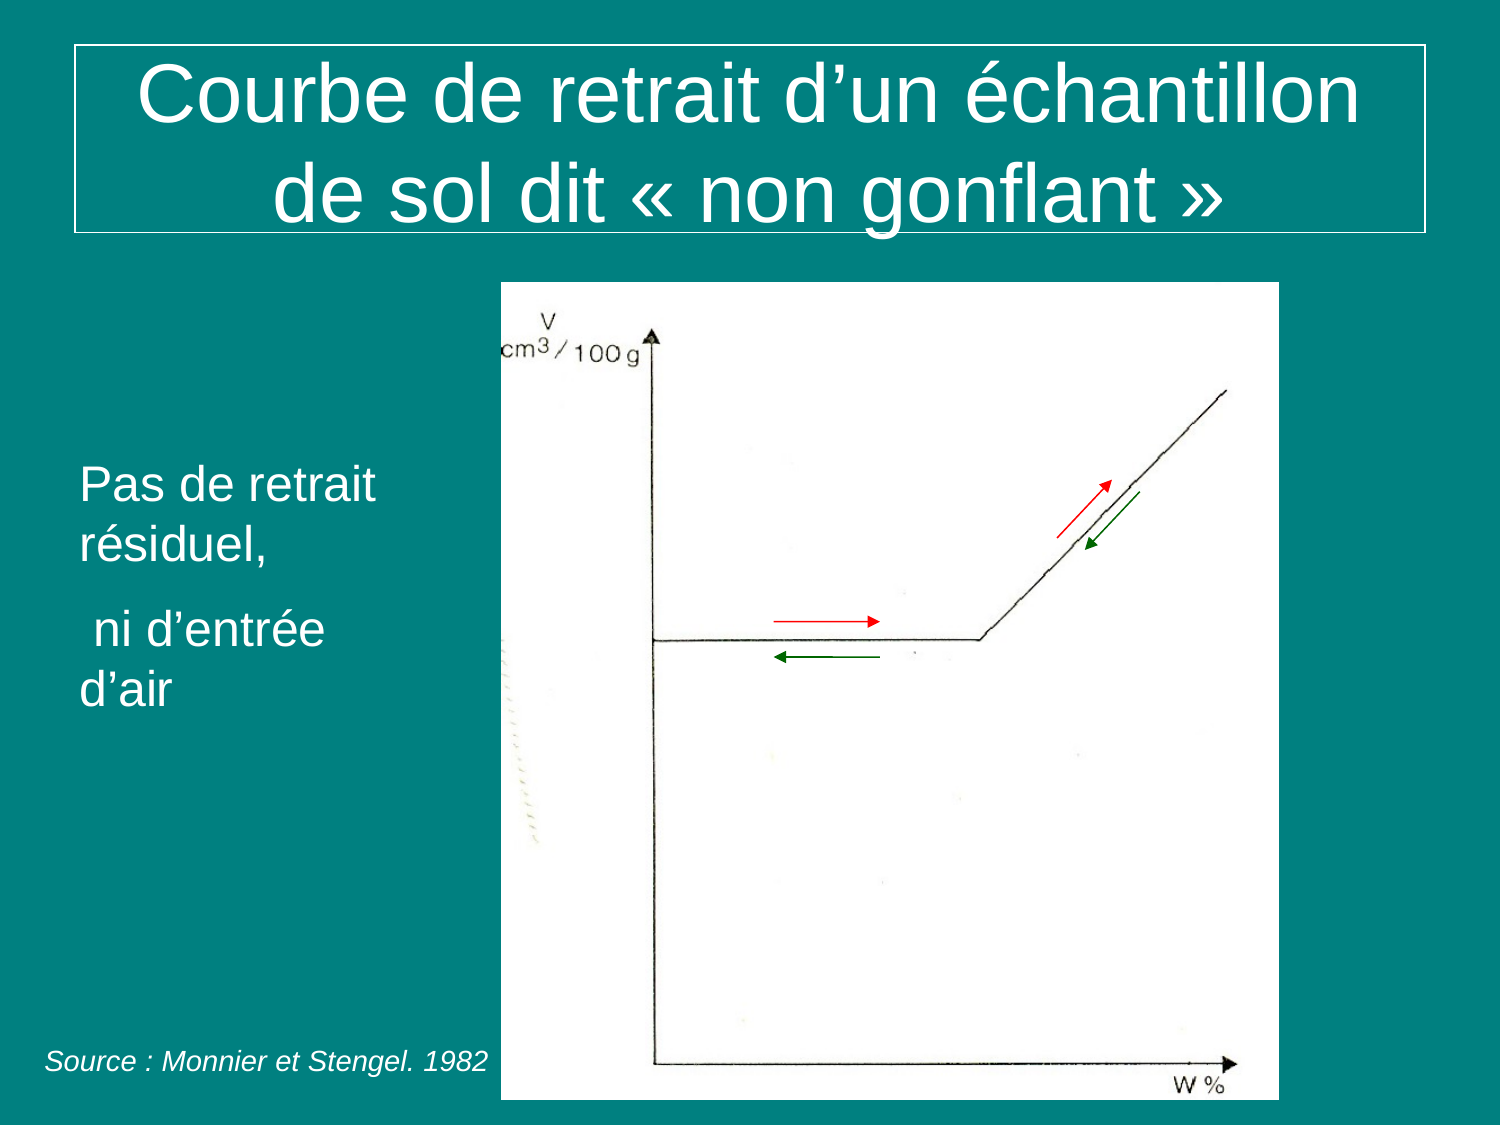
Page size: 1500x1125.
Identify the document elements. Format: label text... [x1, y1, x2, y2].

title Courbe de retrait d’un échantillon de sol dit « non gonflant » [74, 44, 1426, 233]
text_box Source : Monnier et Stengel. 1982 [29, 1034, 496, 1085]
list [501, 282, 1279, 1101]
text_box Pas de retrait résiduel, ni d’entrée d’air [64, 444, 396, 724]
